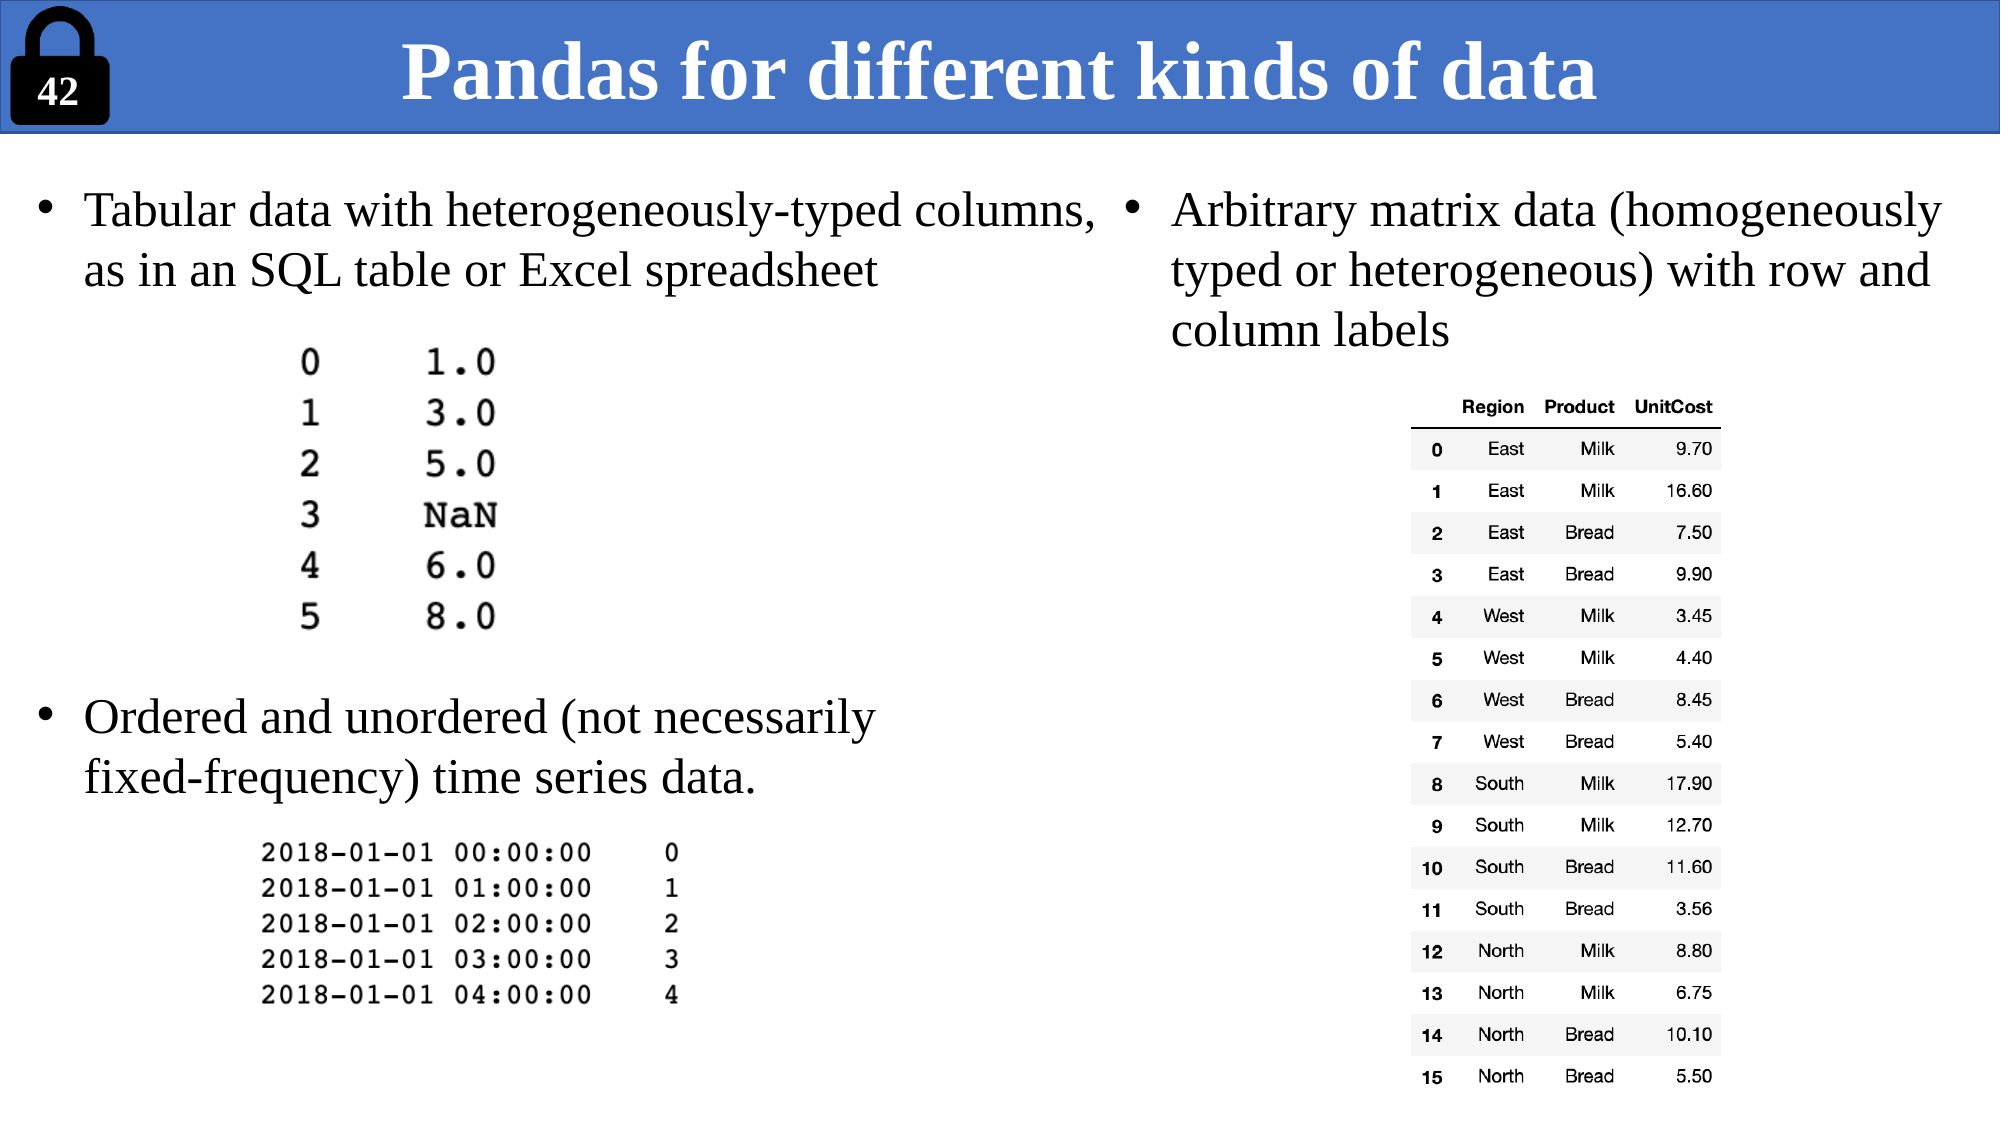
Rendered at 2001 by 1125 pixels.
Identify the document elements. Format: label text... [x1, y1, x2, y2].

picture [0, 6, 119, 125]
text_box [21, 676, 1022, 1014]
text_box Tabular data with heterogeneously-typed columns, as in an SQL table or Excel spreadsheet [22, 169, 1109, 305]
picture [291, 333, 515, 644]
text_box Pandas for different kinds of data [0, 0, 2000, 134]
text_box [1109, 169, 1978, 1096]
